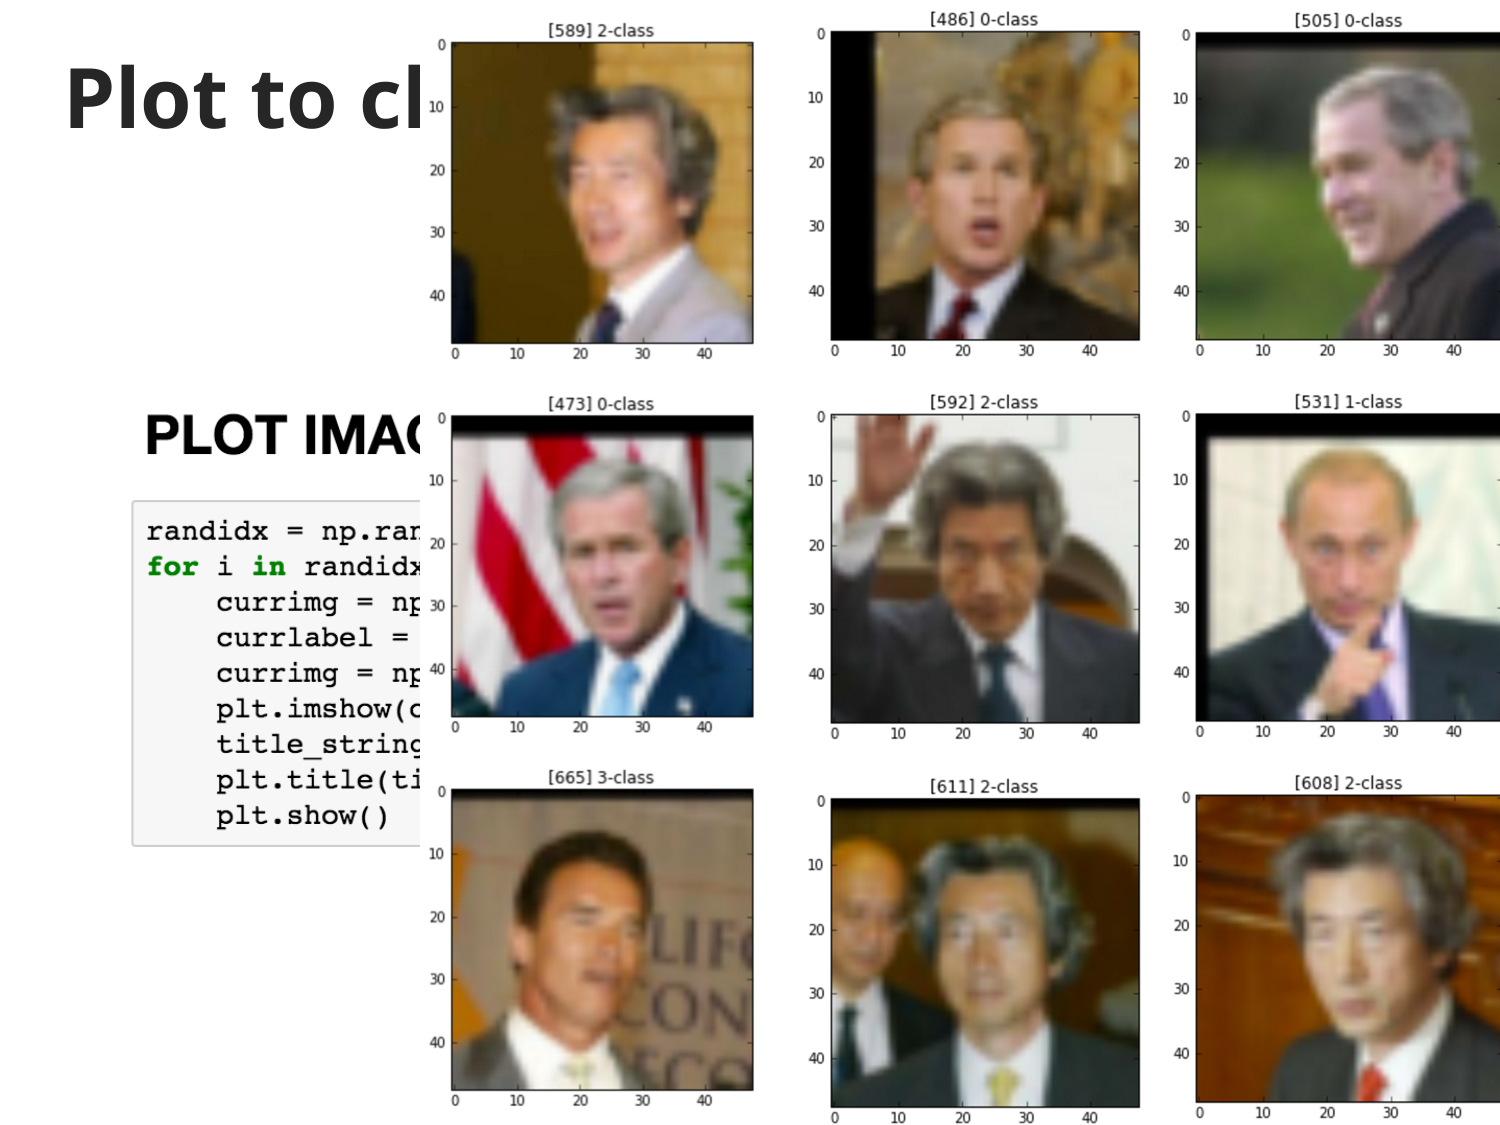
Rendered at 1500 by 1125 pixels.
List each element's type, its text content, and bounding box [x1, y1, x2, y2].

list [121, 383, 415, 847]
title Plot to check [48, 41, 415, 149]
picture [420, 0, 1500, 1125]
